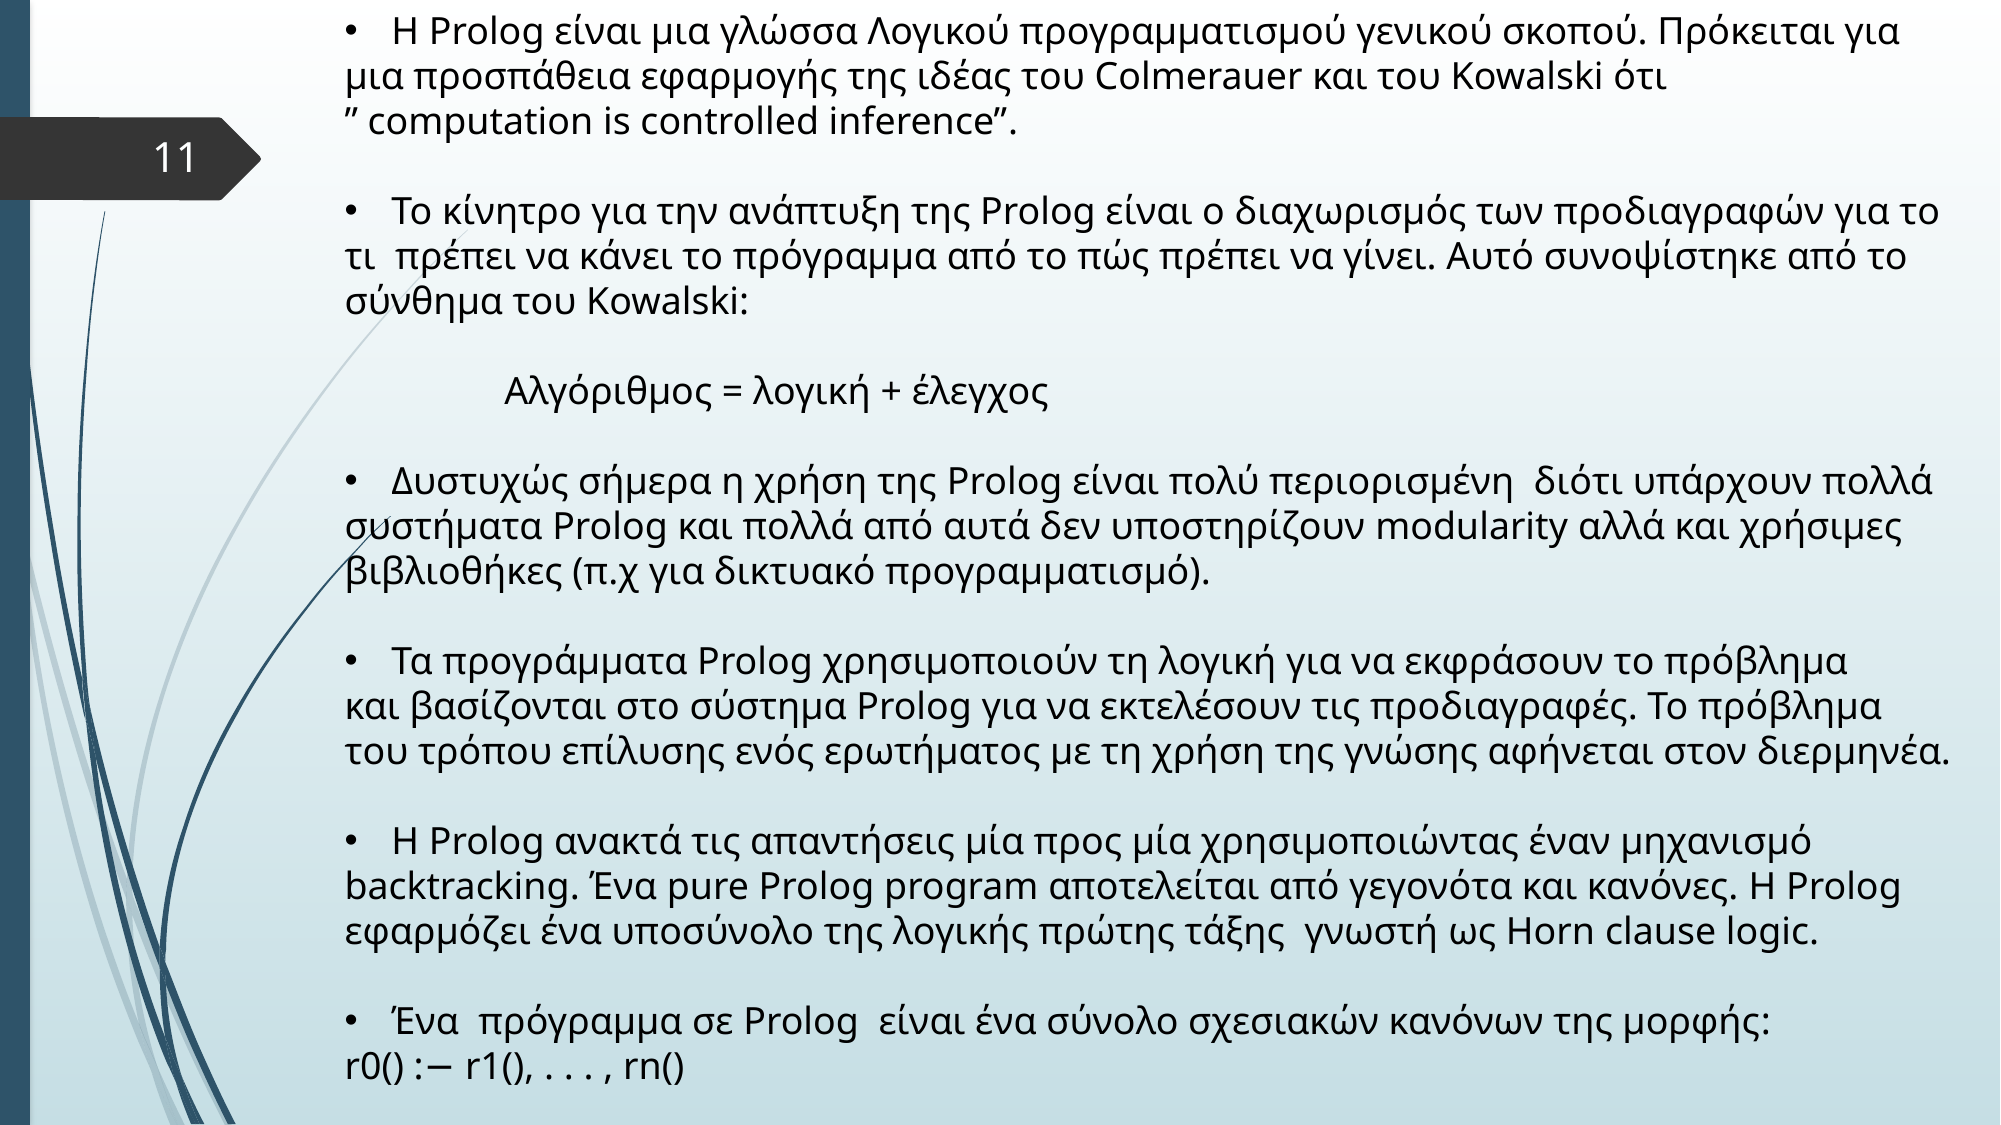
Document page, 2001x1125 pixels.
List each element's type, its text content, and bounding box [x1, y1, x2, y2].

slide_number 11 [87, 129, 216, 190]
